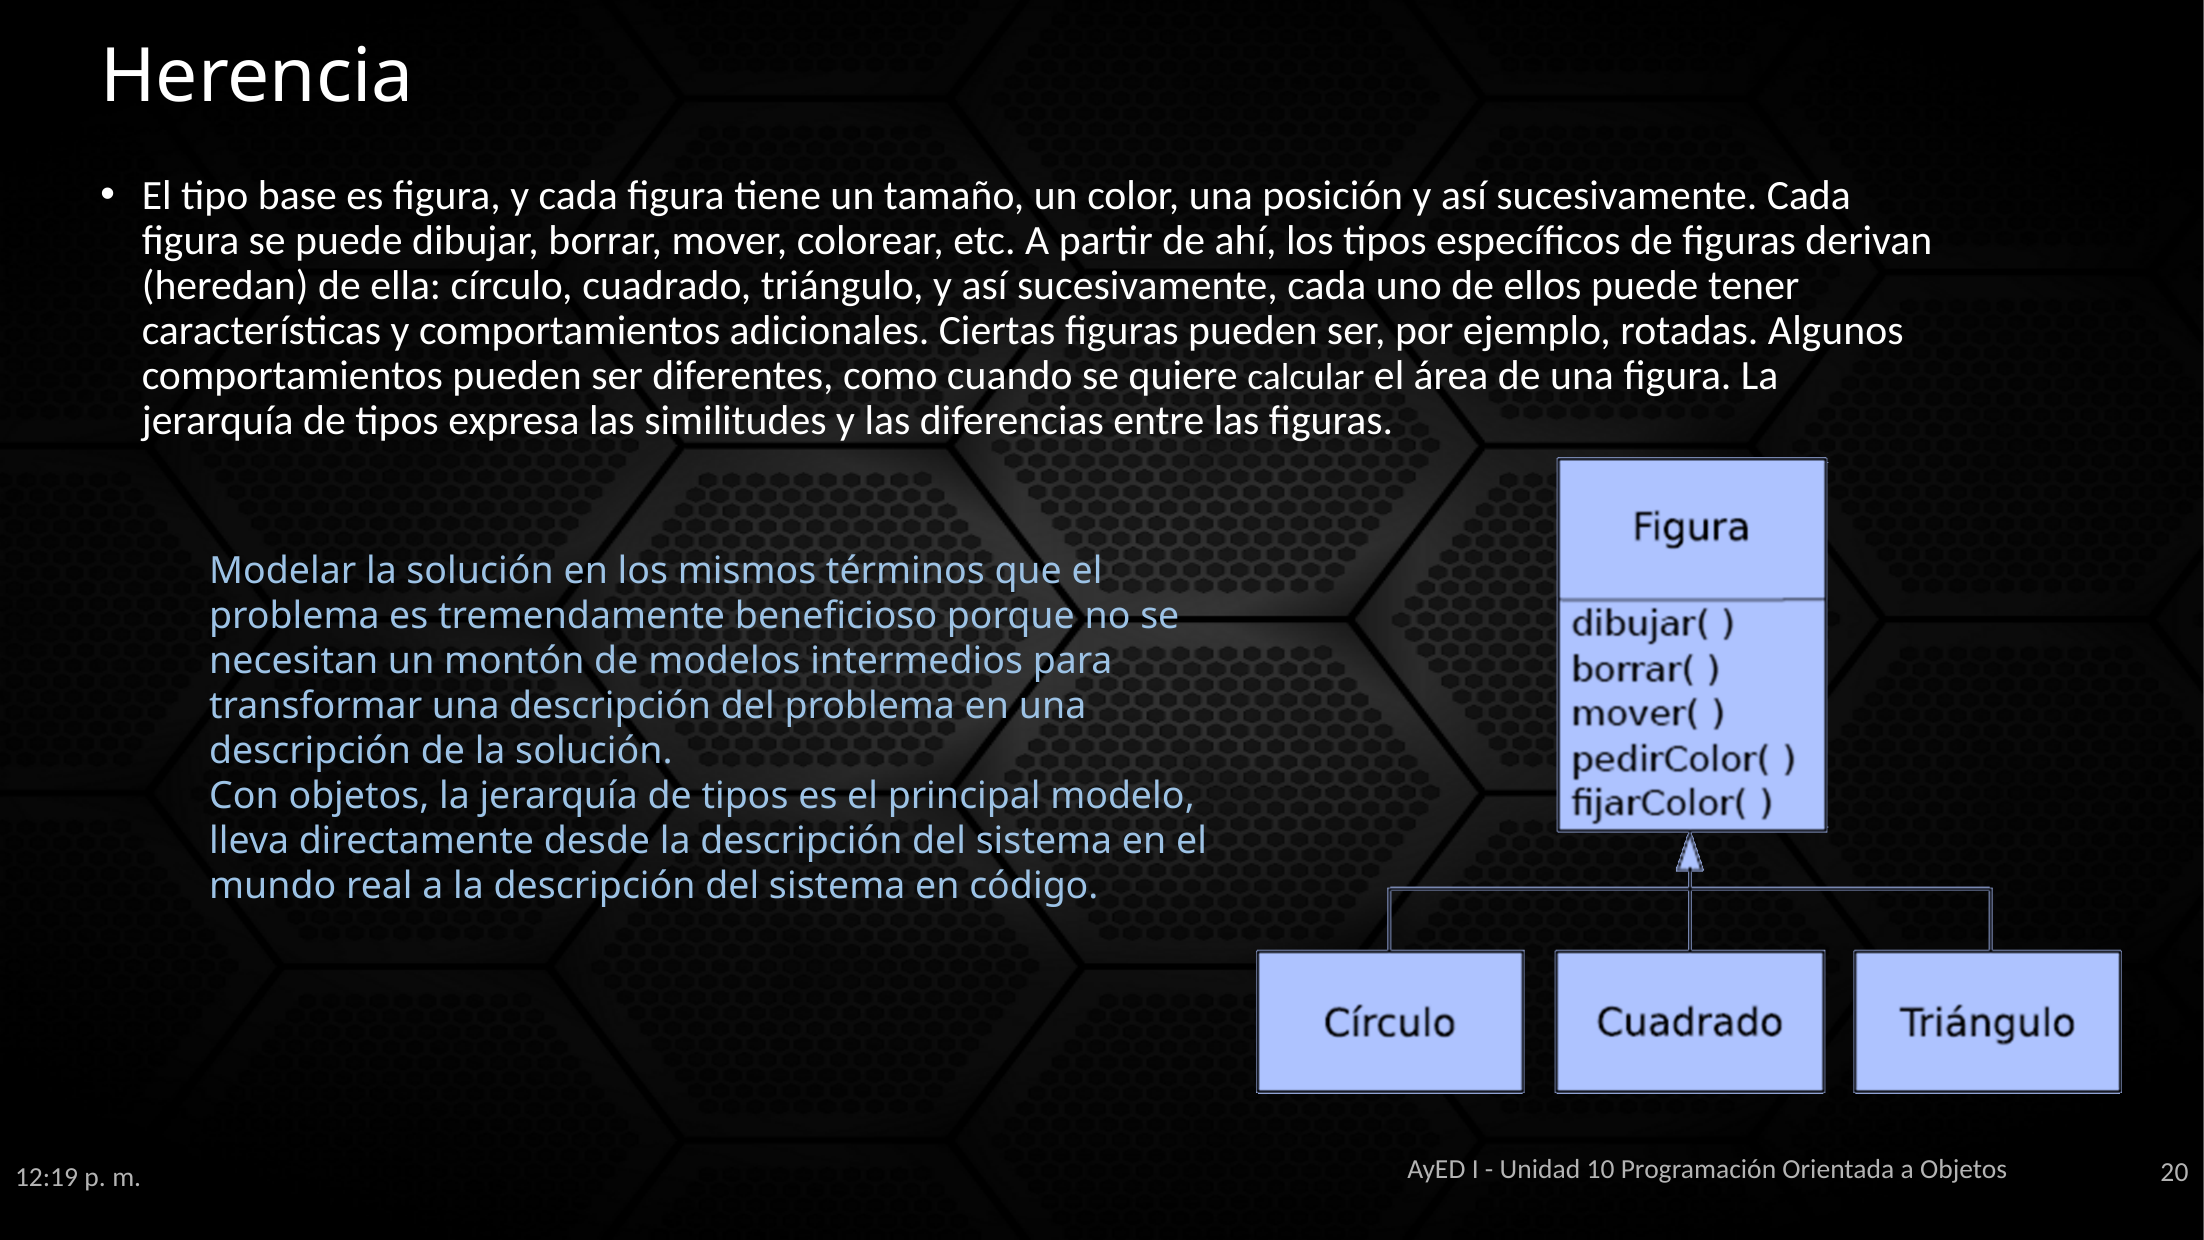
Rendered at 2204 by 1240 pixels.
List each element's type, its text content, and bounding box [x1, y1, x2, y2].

picture [0, 0, 2204, 1240]
title Herencia [85, 0, 1987, 197]
list El tipo base es figura, y cada figura tiene un tamaño, un color, una posición y así sucesivamente. Cada figura se puede dibujar, borrar, mover, colorear, etc. A partir de ahí, los tipos específicos de figuras derivan (heredan) de ella: círculo, cuadrado, triángulo, y así sucesivamente, cada uno de ellos puede tener características y comportamientos adicionales. Ciertas figuras pueden ser, por ejemplo, rotadas. Algunos comportamientos pueden ser diferentes, como cuando se quiere calcular el área de una figura. La jerarquía de tipos expresa las similitudes y las diferencias entre las figuras. [85, 165, 1951, 522]
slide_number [0, 1152, 507, 1199]
text_box Modelar la solución en los mismos términos que el problema es tremendamente beneficioso porque no se necesitan un montón de modelos intermedios para transformar una descripción del problema en una descripción de la solución. Con objetos, la jerarquía de tipos es el principal modelo, lleva directamente desde la descripción del sistema en el mundo real a la descripción del sistema en código. [194, 538, 1256, 913]
footer AyED I - Unidad 10 Programación Orientada a Objetos [1293, 1144, 2078, 1191]
slide_number 20 [2078, 1143, 2204, 1199]
